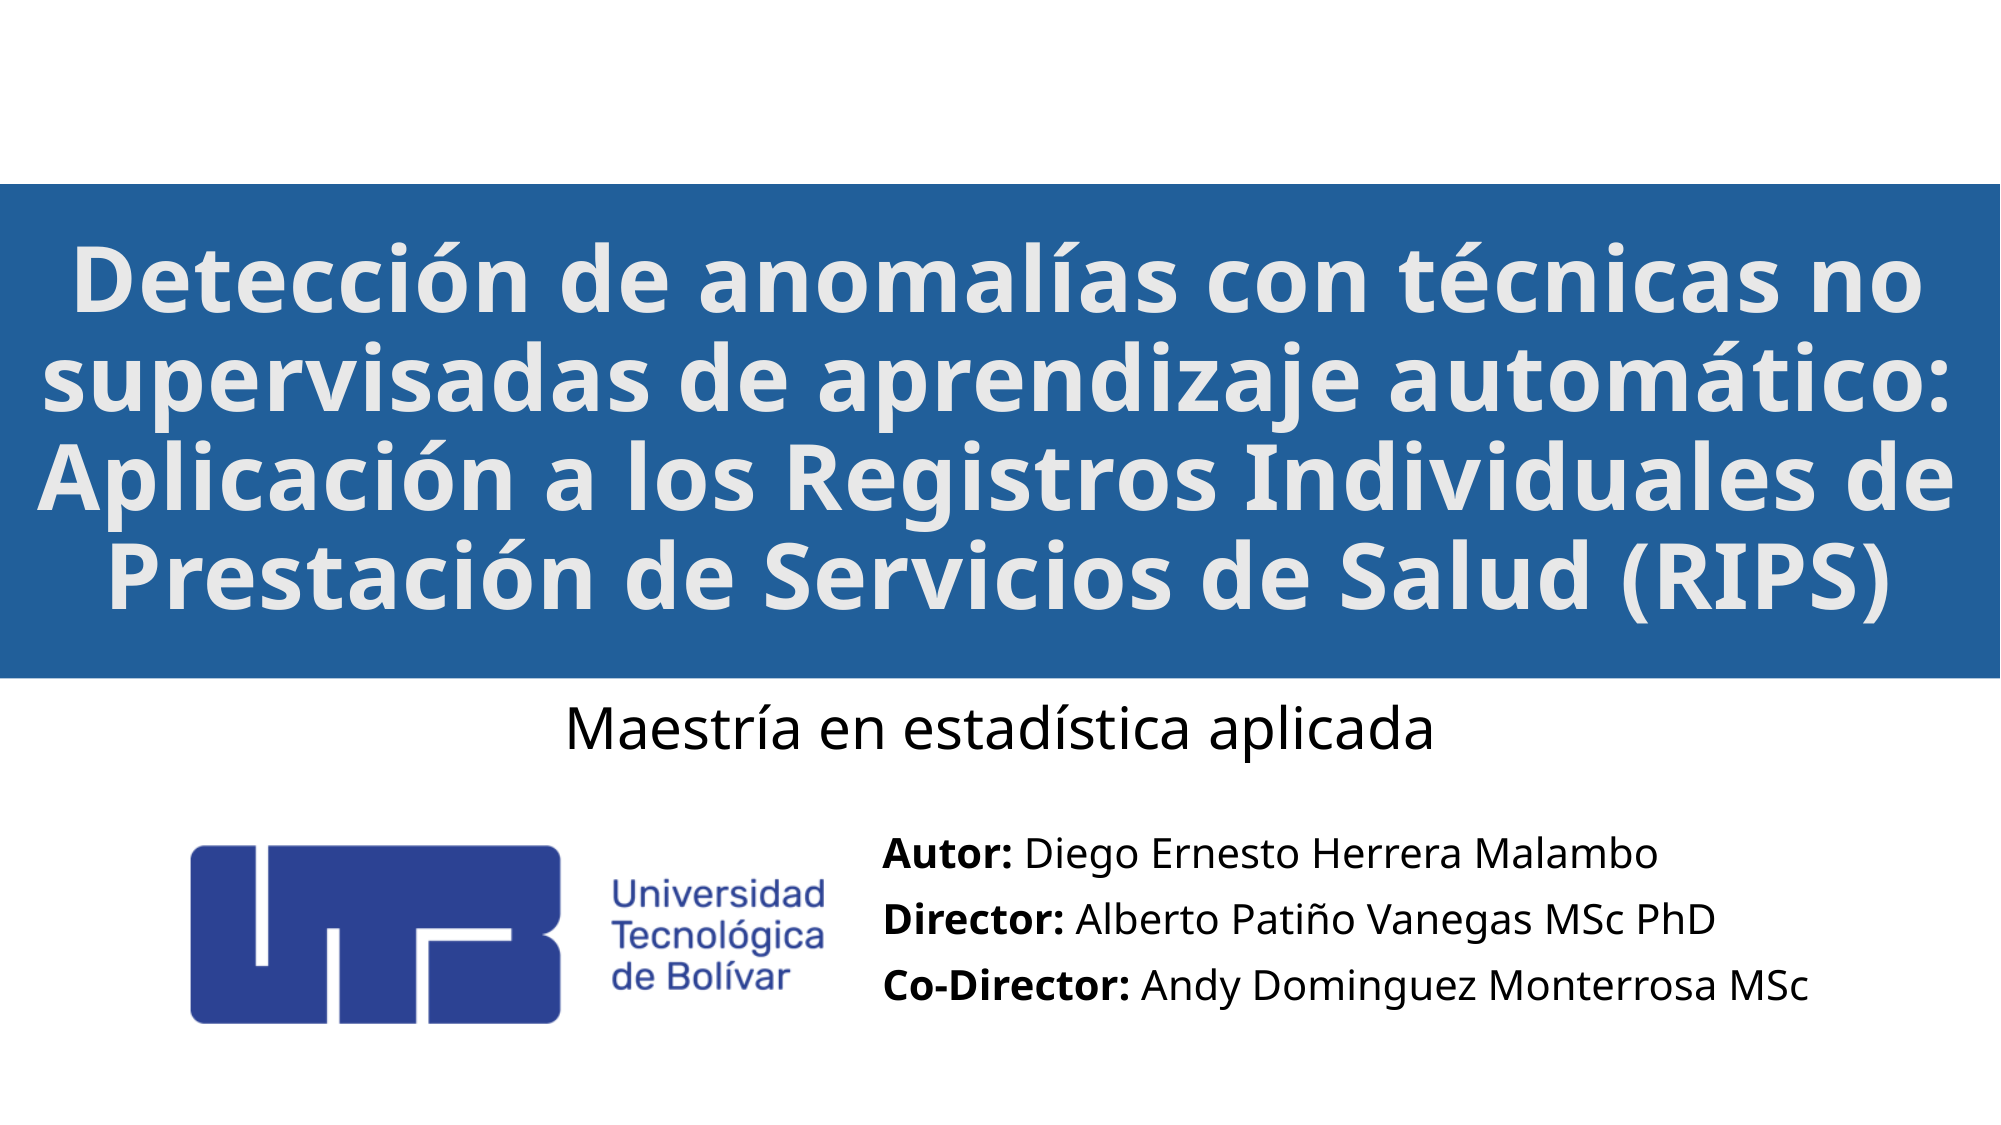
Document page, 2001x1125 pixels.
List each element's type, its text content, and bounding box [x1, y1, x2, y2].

text_box Maestría en estadística aplicada [0, 684, 2000, 769]
picture [181, 824, 829, 1039]
title Detección de anomalías con técnicas no supervisadas de aprendizaje automático: Aplicación a los Registros Individuales de Prestación de Servicios de Salud (RIPS) [0, 184, 2000, 679]
subtitle Autor: Diego Ernesto Herrera Malambo Director: Alberto Patiño Vanegas MSc PhD Co-Director: Andy Dominguez Monterrosa MSc [867, 825, 1920, 1097]
